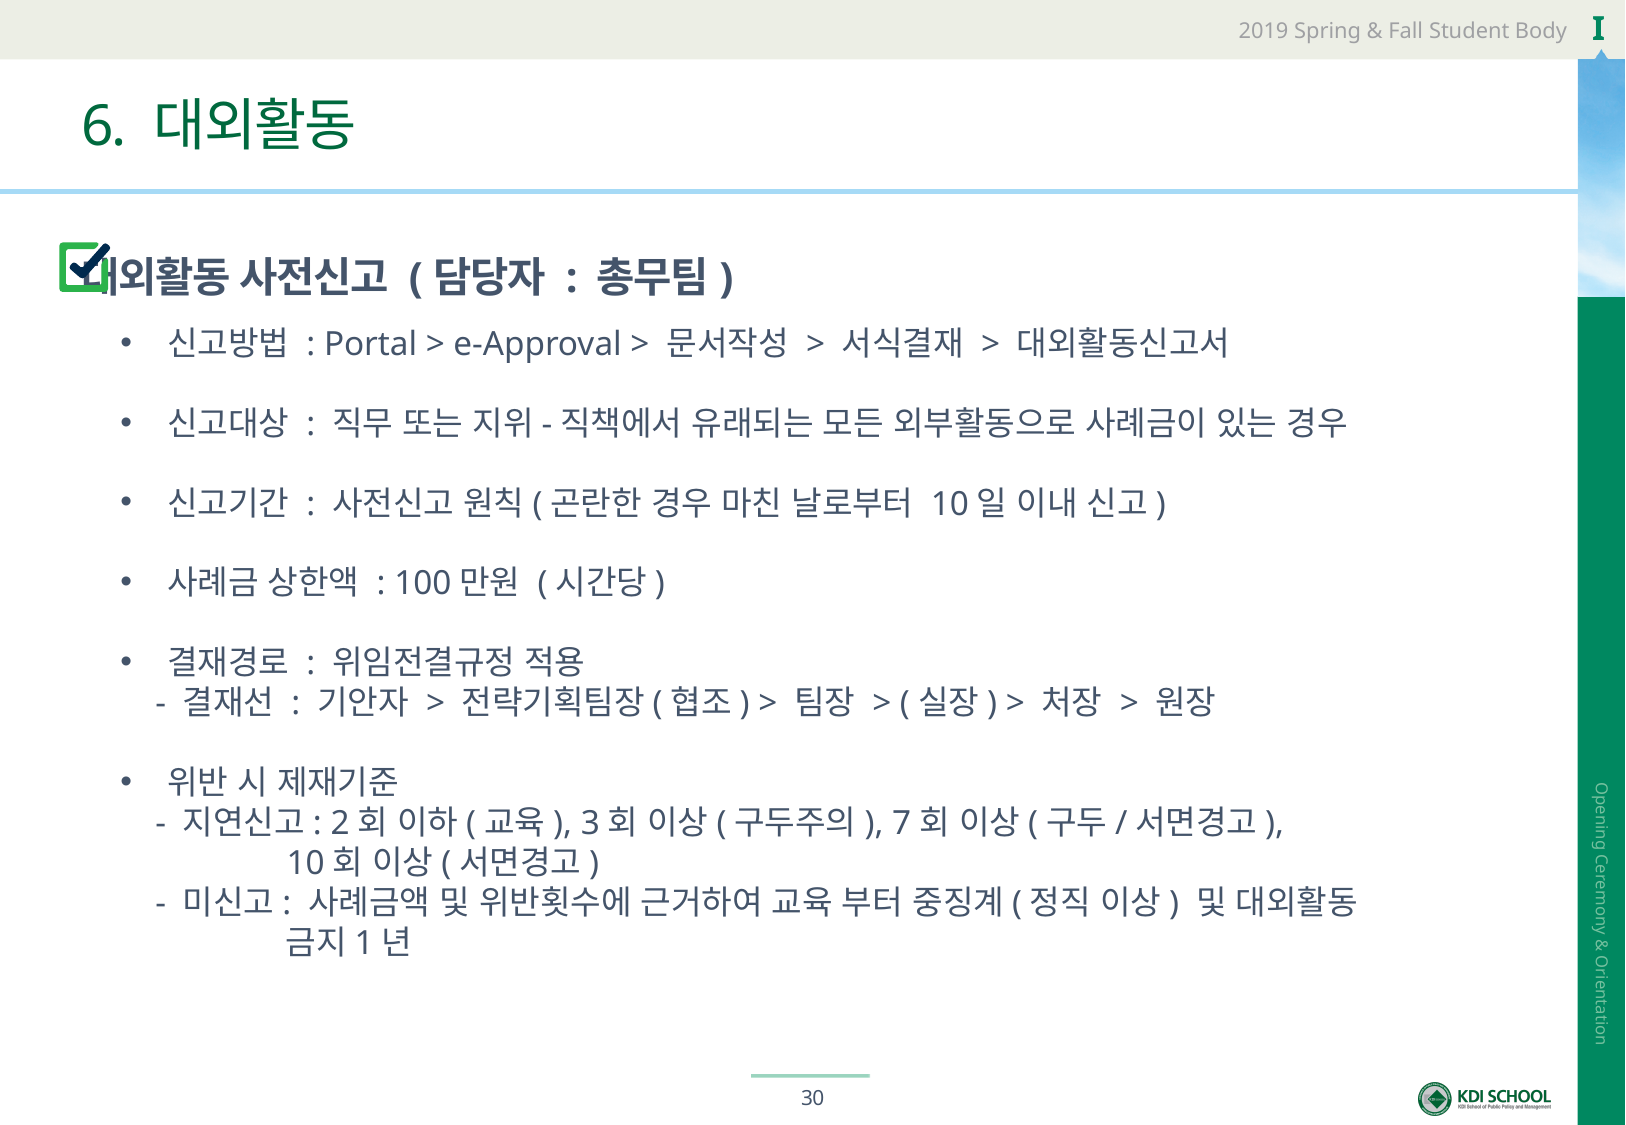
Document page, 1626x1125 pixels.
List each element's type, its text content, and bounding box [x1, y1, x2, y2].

text_box 대외활동 사전신고 (담당자 : 총무팀) [81, 235, 746, 301]
picture [1577, 49, 1625, 297]
title 6. 대외활동 [66, 82, 1568, 172]
picture [1418, 1082, 1551, 1116]
text_box 신고방법 : Portal > e-Approval > 문서작성 > 서식결재 > 대외활동신고서 신고대상 : 직무 또는 지위-직책에서 유래되는 모든 외부활동으로 사례금이 있는 경우 신고기간 : 사전신고 원칙(곤란한 경우 마친 날로부터 10일 이내 신고) 사례금 상한액 : 100만원 (시간당) 결재경로 : 위임전결규정 적용 - 결재선 : 기안자 > 전략기획팀장(협조) > 팀장 > (실장) > 처장 > 원장 위반 시 제재기준 - 지연신고: 2회 이하(교육), 3회 이상(구두주의), 7회 이상(구두/서면경고), 10회 이상(서면경고) - 미신고: 사례금액 및 위반횟수에 근거하여 교육 부터 중징계(정직 이상) 및 대외활동 금지1년 [120, 321, 1510, 995]
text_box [59, 242, 111, 292]
